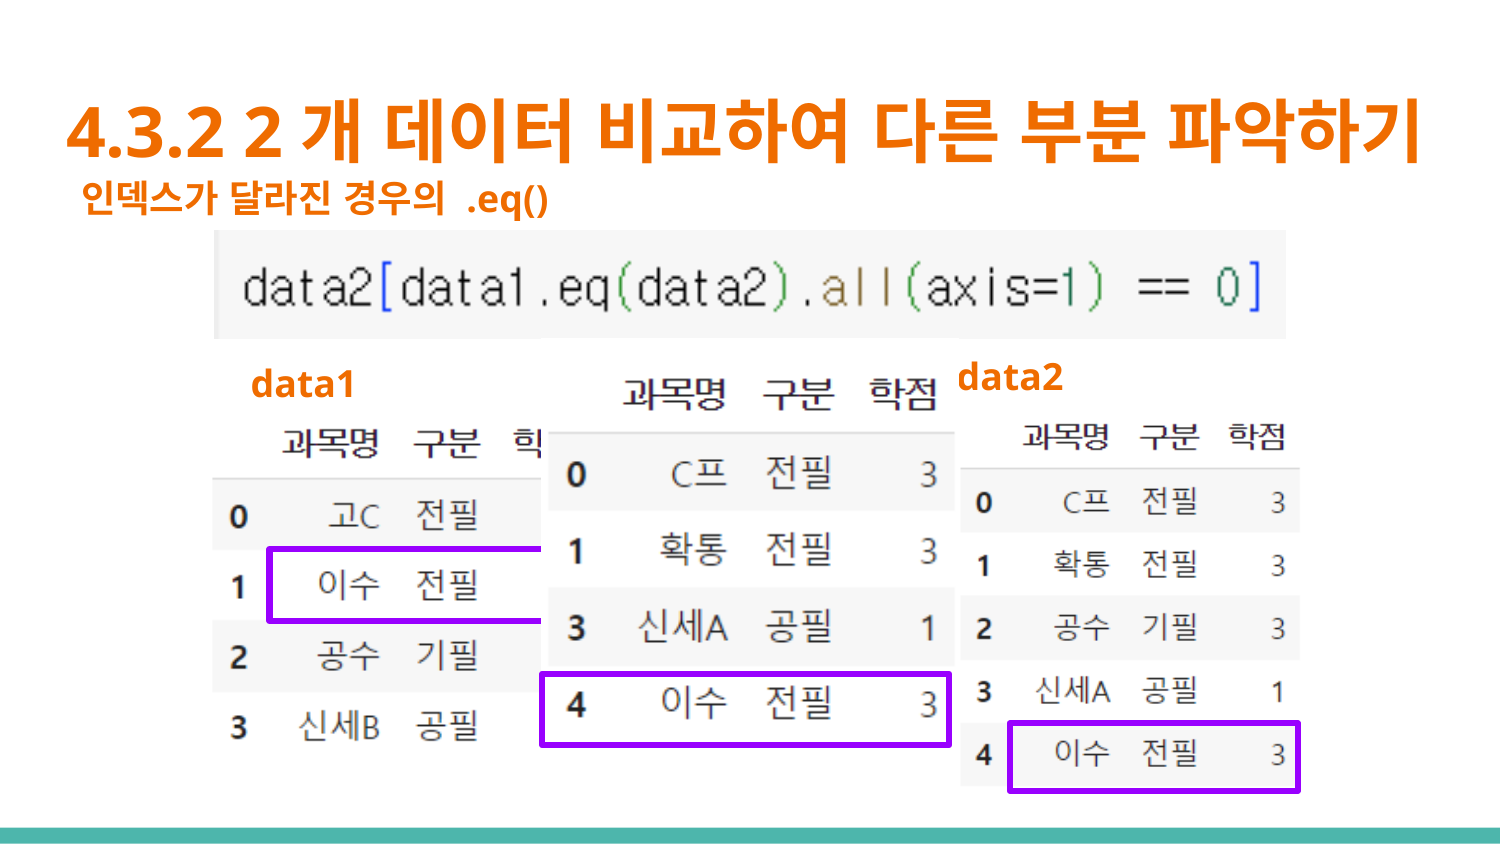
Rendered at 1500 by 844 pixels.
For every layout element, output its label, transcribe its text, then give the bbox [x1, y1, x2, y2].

text_box data2 [963, 346, 1103, 404]
title 4.3.2 2개 데이터 비교하여 다른 부분 파악하기 [51, 72, 1449, 189]
text_box data1 [235, 346, 416, 397]
text_box 인덱스가 달라진 경우의 .eq() [65, 160, 740, 241]
picture [211, 230, 1311, 788]
